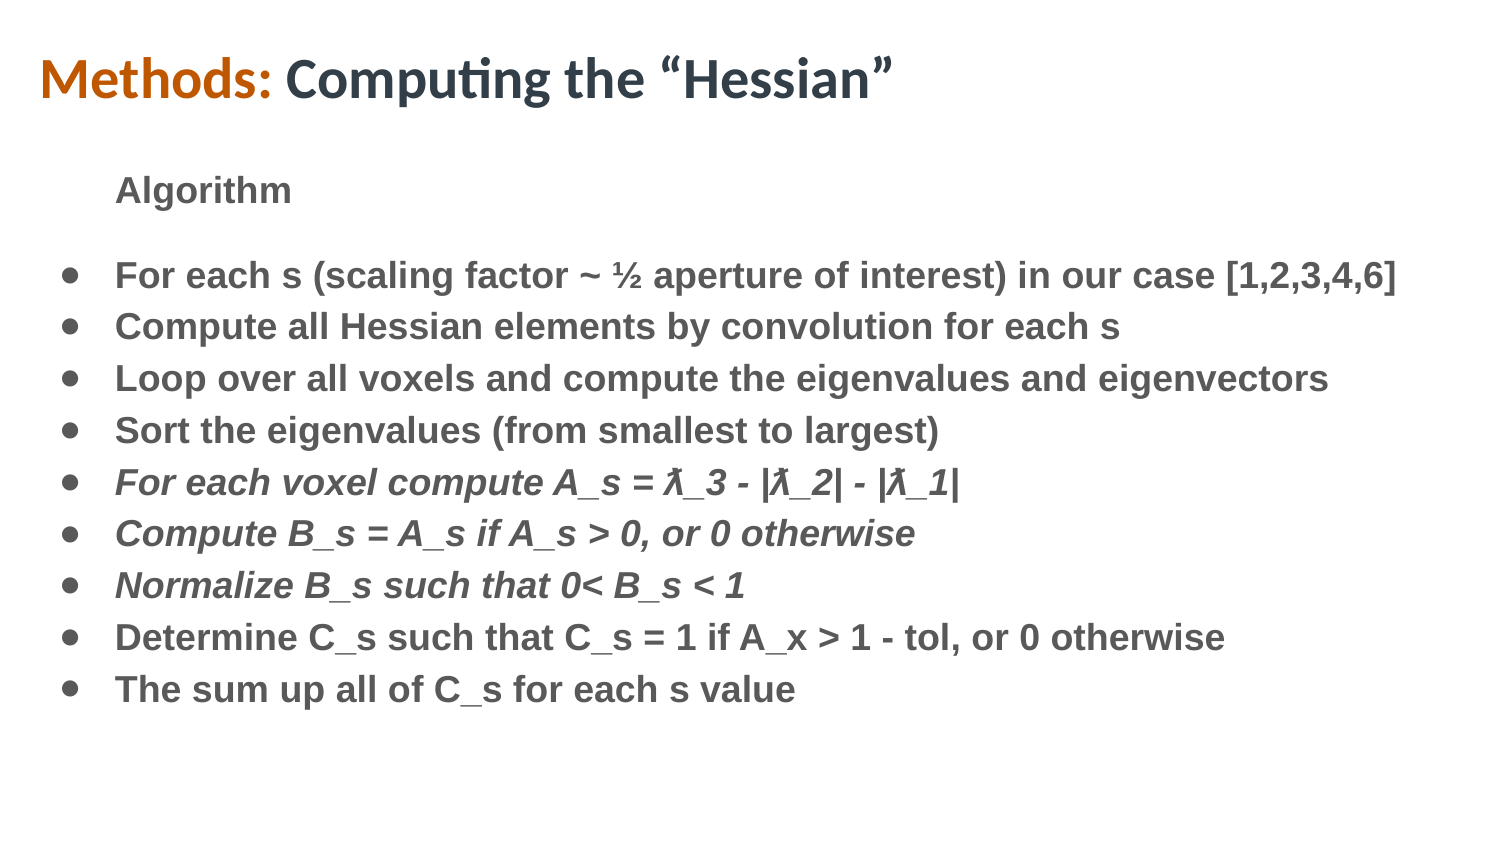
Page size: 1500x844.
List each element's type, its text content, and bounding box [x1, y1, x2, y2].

list Algorithm For each s (scaling factor ~ ½ aperture of interest) in our case [1,2,3,4,6] Compute all Hessian elements by convolution for each s Loop over all voxels and compute the eigenvalues and eigenvectors Sort the eigenvalues (from smallest to largest) For each voxel compute A_s = ƛ_3 - |ƛ_2| - |ƛ_1| Compute B_s = A_s if A_s > 0, or 0 otherwise Normalize B_s such that 0< B_s < 1 Determine C_s such that C_s = 1 if A_x > 1 - tol, or 0 otherwise The sum up all of C_s for each s value [24, 143, 1475, 819]
title Methods: Computing the “Hessian” [24, 24, 1475, 119]
